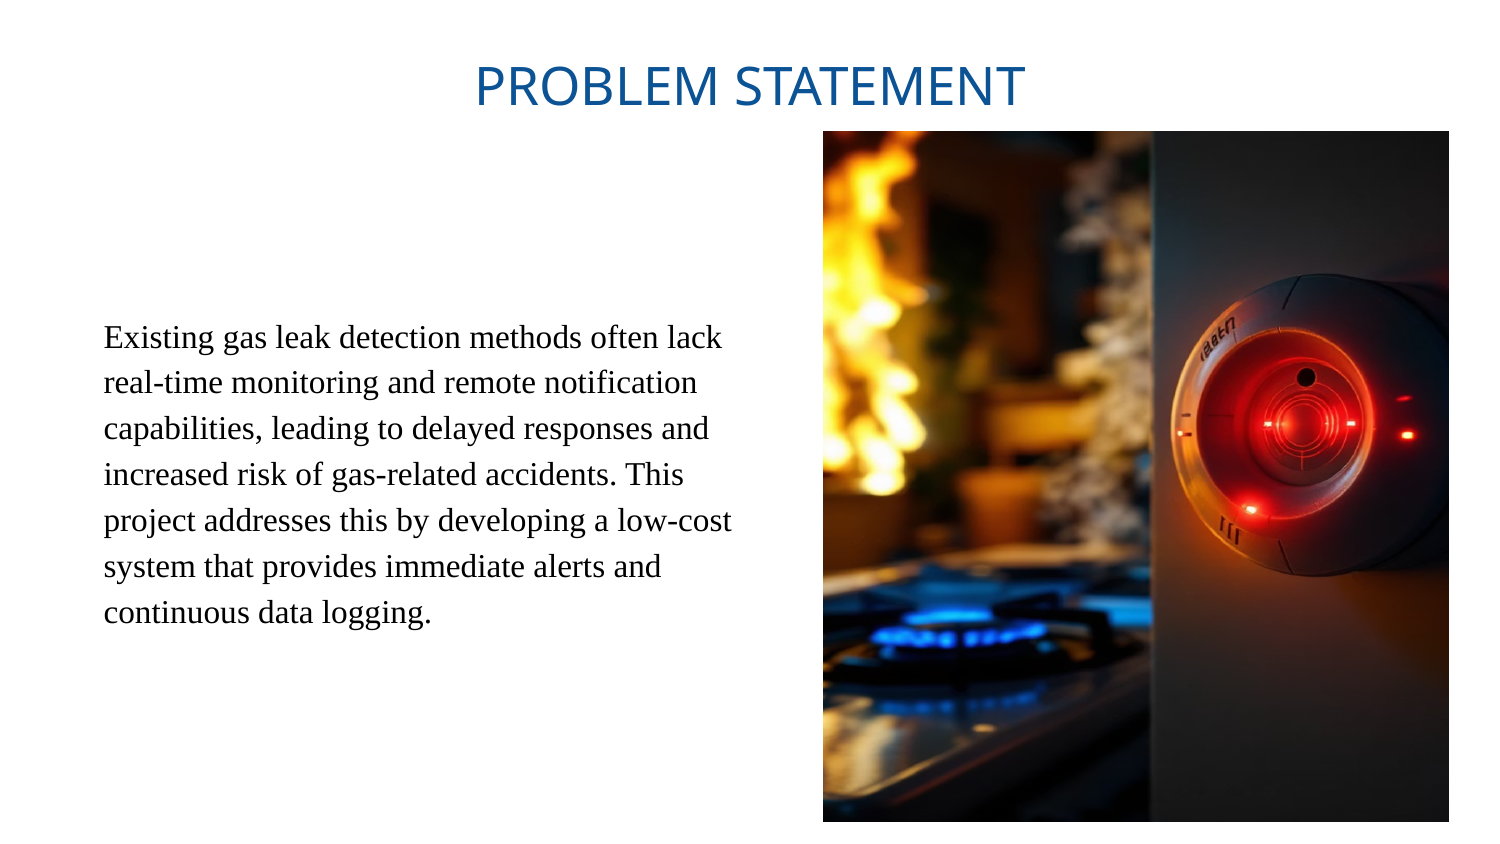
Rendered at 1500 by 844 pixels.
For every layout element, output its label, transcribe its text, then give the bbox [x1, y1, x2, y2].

list Existing gas leak detection methods often lack real-time monitoring and remote notification capabilities, leading to delayed responses and increased risk of gas-related accidents. This project addresses this by developing a low-cost system that provides immediate alerts and continuous data logging. [88, 189, 751, 750]
picture [823, 131, 1450, 822]
title PROBLEM STATEMENT [51, 37, 1449, 132]
